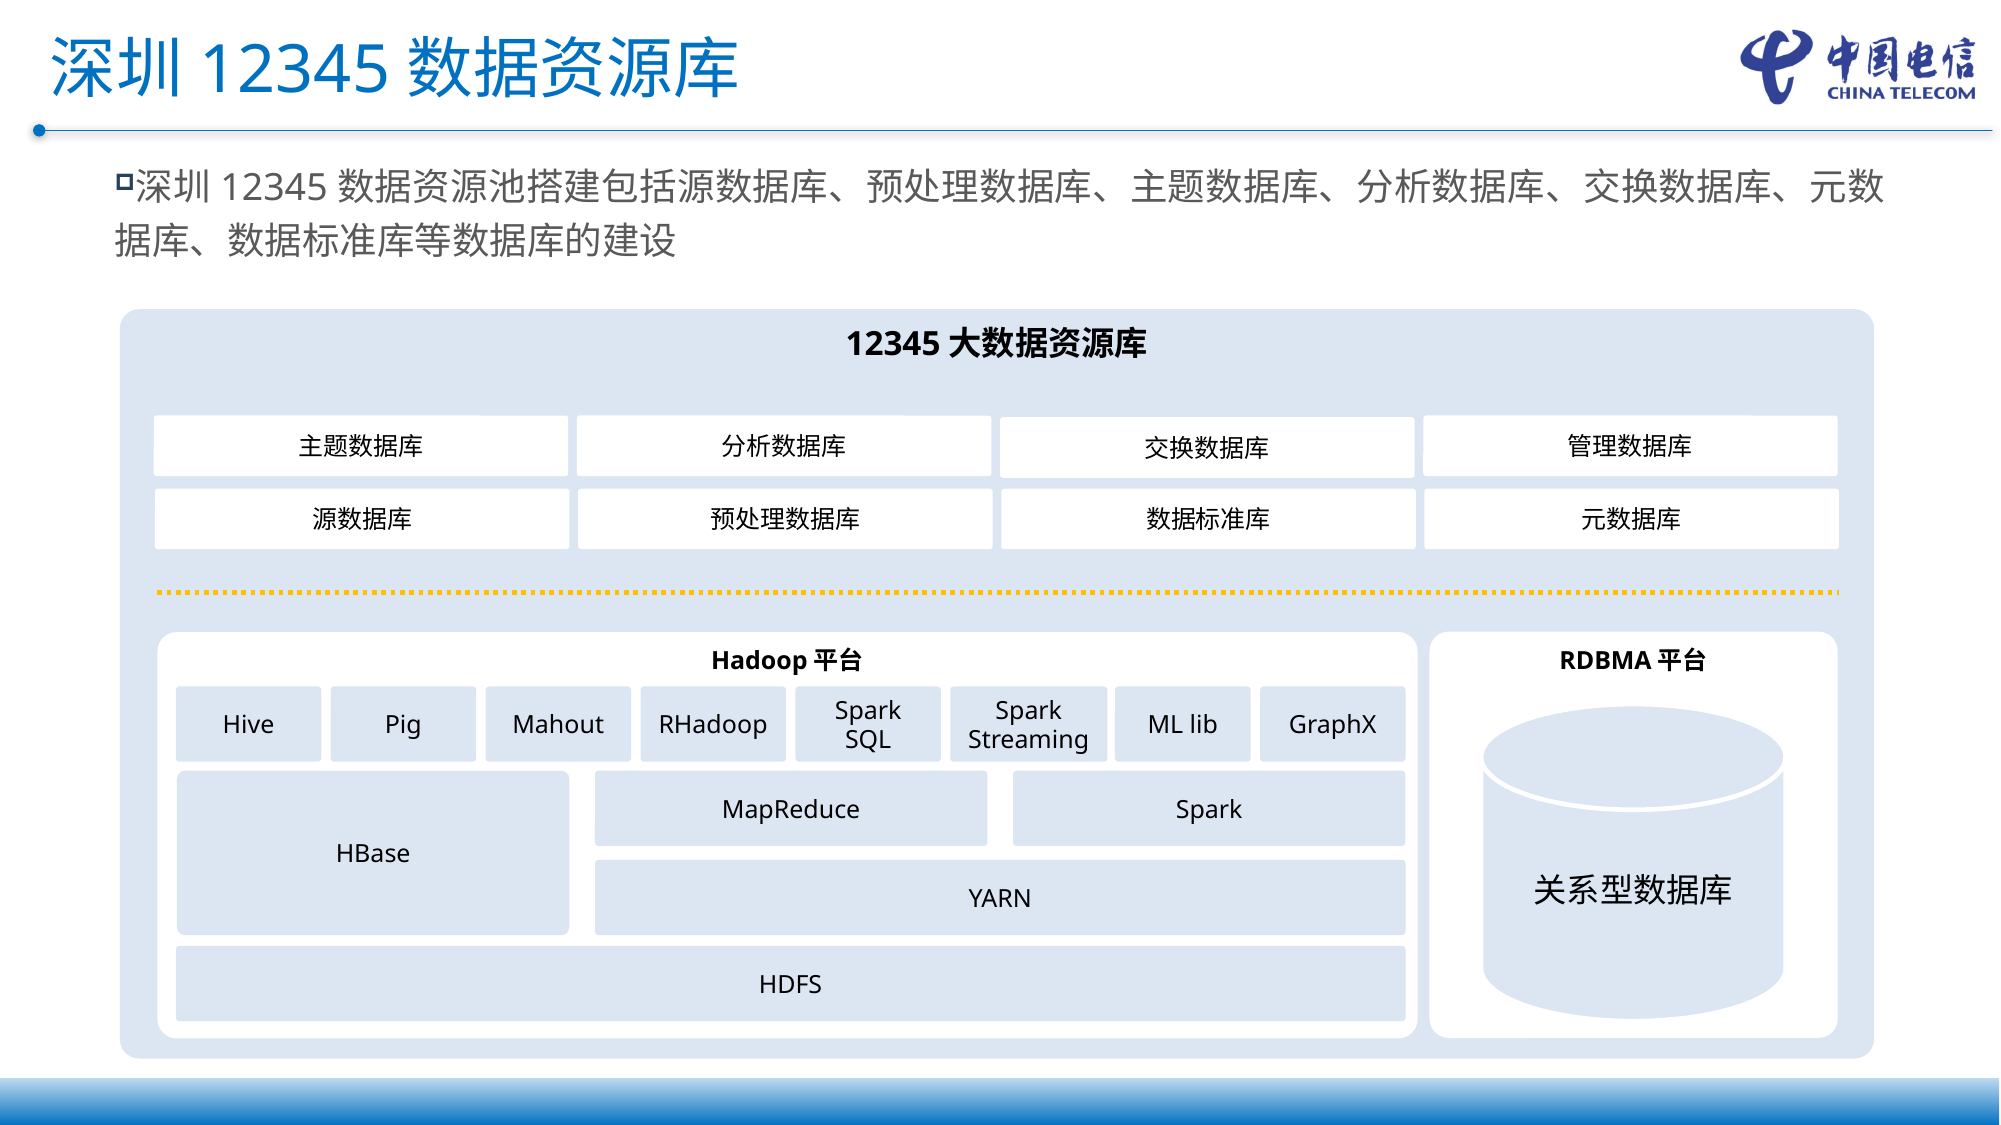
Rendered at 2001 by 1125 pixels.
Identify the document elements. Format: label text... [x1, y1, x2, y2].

text_box 职能部门 [151, 420, 162, 488]
title 深圳12345数据资源库 [34, 14, 1835, 119]
text_box 12345大数据资源库 [117, 307, 1877, 1061]
picture [1835, 29, 1986, 105]
text_box 职能部门 [1832, 417, 1843, 488]
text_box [154, 488, 1840, 550]
text_box 职能部门 [161, 596, 1837, 601]
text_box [157, 631, 1838, 1039]
text_box 深圳12345数据资源池搭建包括源数据库、预处理数据库、主题数据库、分析数据库、交换数据库、元数据库、数据标准库等数据库的建设 [99, 146, 1900, 270]
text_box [153, 415, 1838, 479]
